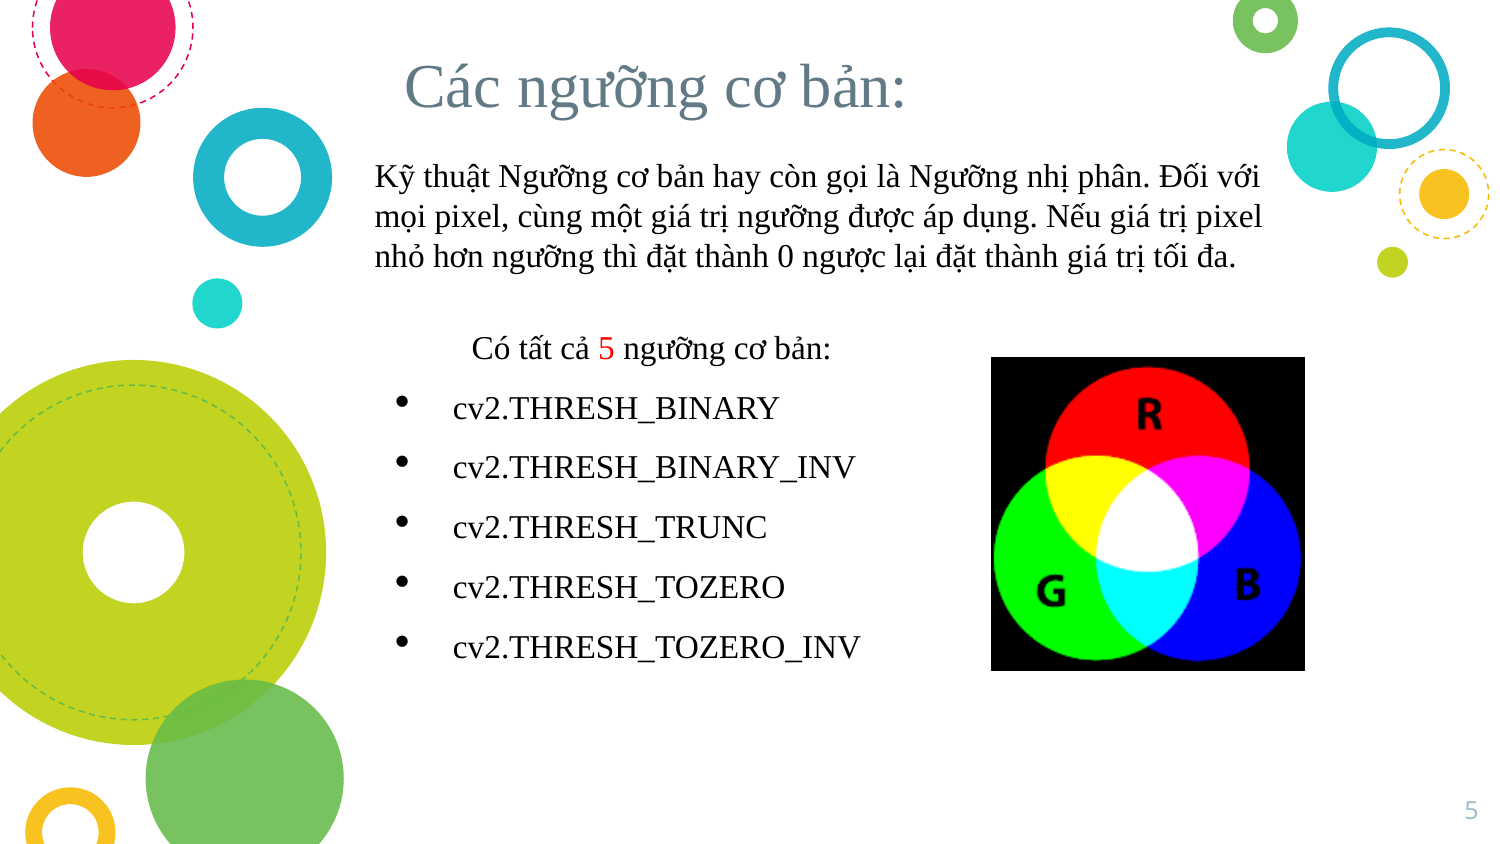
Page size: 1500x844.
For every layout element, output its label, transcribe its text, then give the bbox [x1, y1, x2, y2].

text_box Kỹ thuật Ngưỡng cơ bản hay còn gọi là Ngưỡng nhị phân. Đối với mọi pixel, cùng một giá trị ngưỡng được áp dụng. Nếu giá trị pixel nhỏ hơn ngưỡng thì đặt thành 0 ngược lại đặt thành giá trị tối đa. [359, 139, 1298, 309]
text_box Có tất cả 5 ngưỡng cơ bản: cv2.THRESH_BINARY cv2.THRESH_BINARY_INV cv2.THRESH_TRUNC cv2.THRESH_TOZERO cv2.THRESH_TOZERO_INV [381, 298, 950, 673]
title Các ngưỡng cơ bản: [389, 29, 1255, 136]
slide_number 5 [1416, 779, 1494, 844]
picture [991, 357, 1305, 671]
